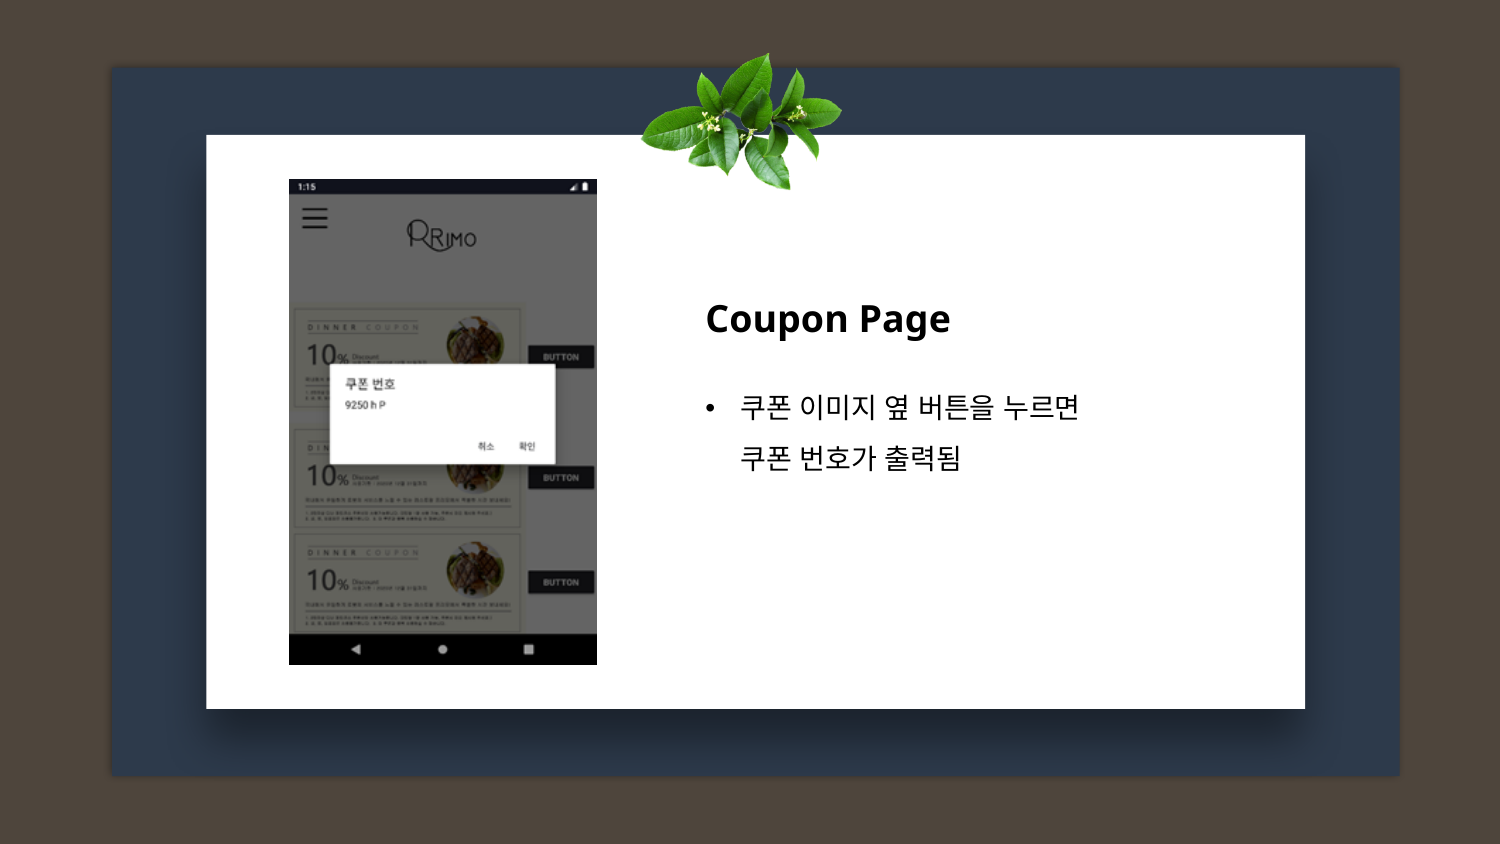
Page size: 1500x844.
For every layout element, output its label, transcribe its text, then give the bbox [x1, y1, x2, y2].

picture [628, 40, 866, 199]
text_box [205, 134, 1306, 710]
picture [289, 179, 597, 665]
text_box Coupon Page 쿠폰 이미지 옆 버튼을 누르면 쿠폰 번호가 출력됨 [690, 287, 1254, 517]
